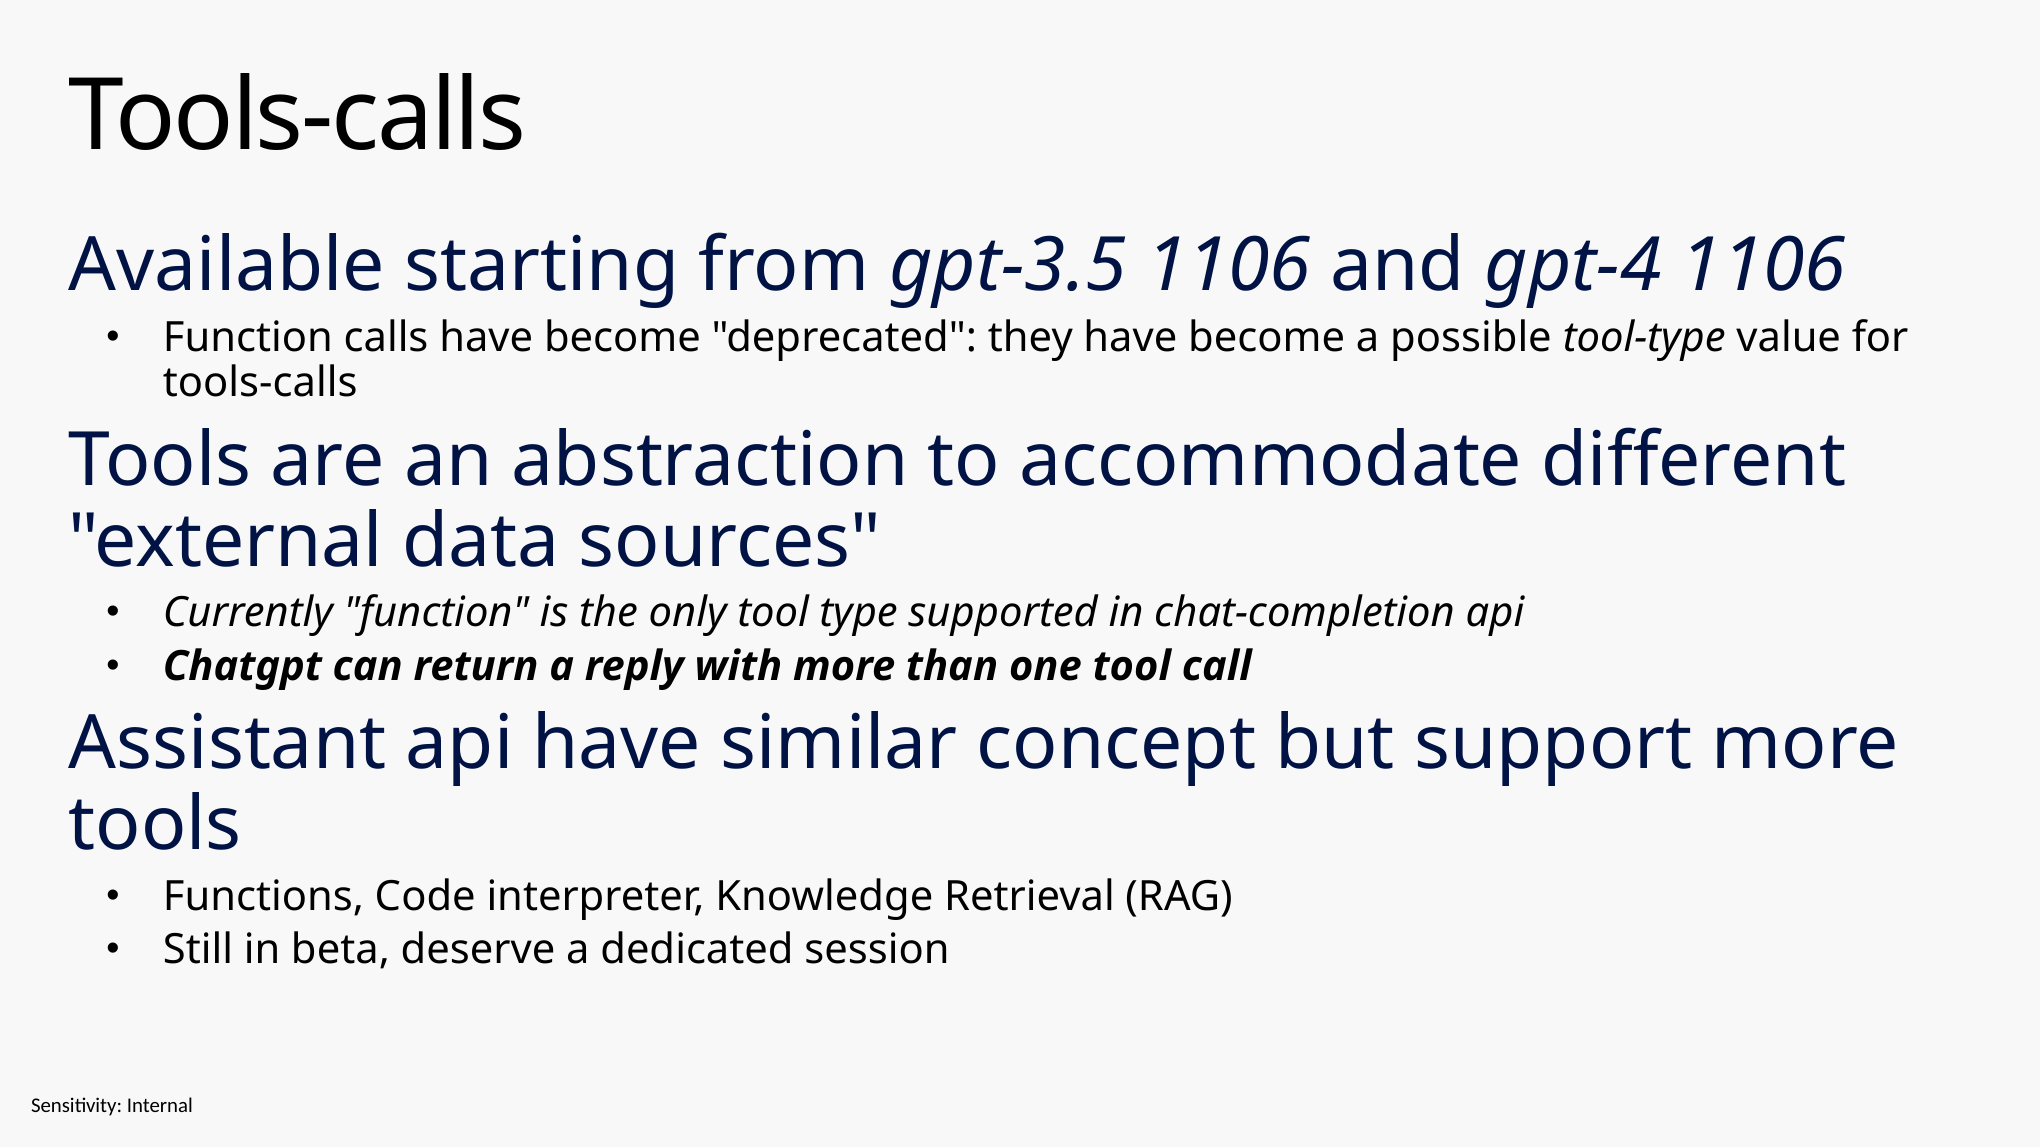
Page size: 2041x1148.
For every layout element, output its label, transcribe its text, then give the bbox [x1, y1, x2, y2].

title Tools-calls [45, 48, 1971, 199]
list Available starting from gpt-3.5 1106 and gpt-4 1106 Function calls have become "deprecated": they have become a possible tool-type value for tools-calls Tools are an abstraction to accommodate different "external data sources" Currently "function" is the only tool type supported in chat-completion api Chatgpt can return a reply with more than one tool call Assistant api have similar concept but support more tools Functions, Code interpreter, Knowledge Retrieval (RAG) Still in beta, deserve a dedicated session [45, 211, 1971, 1010]
